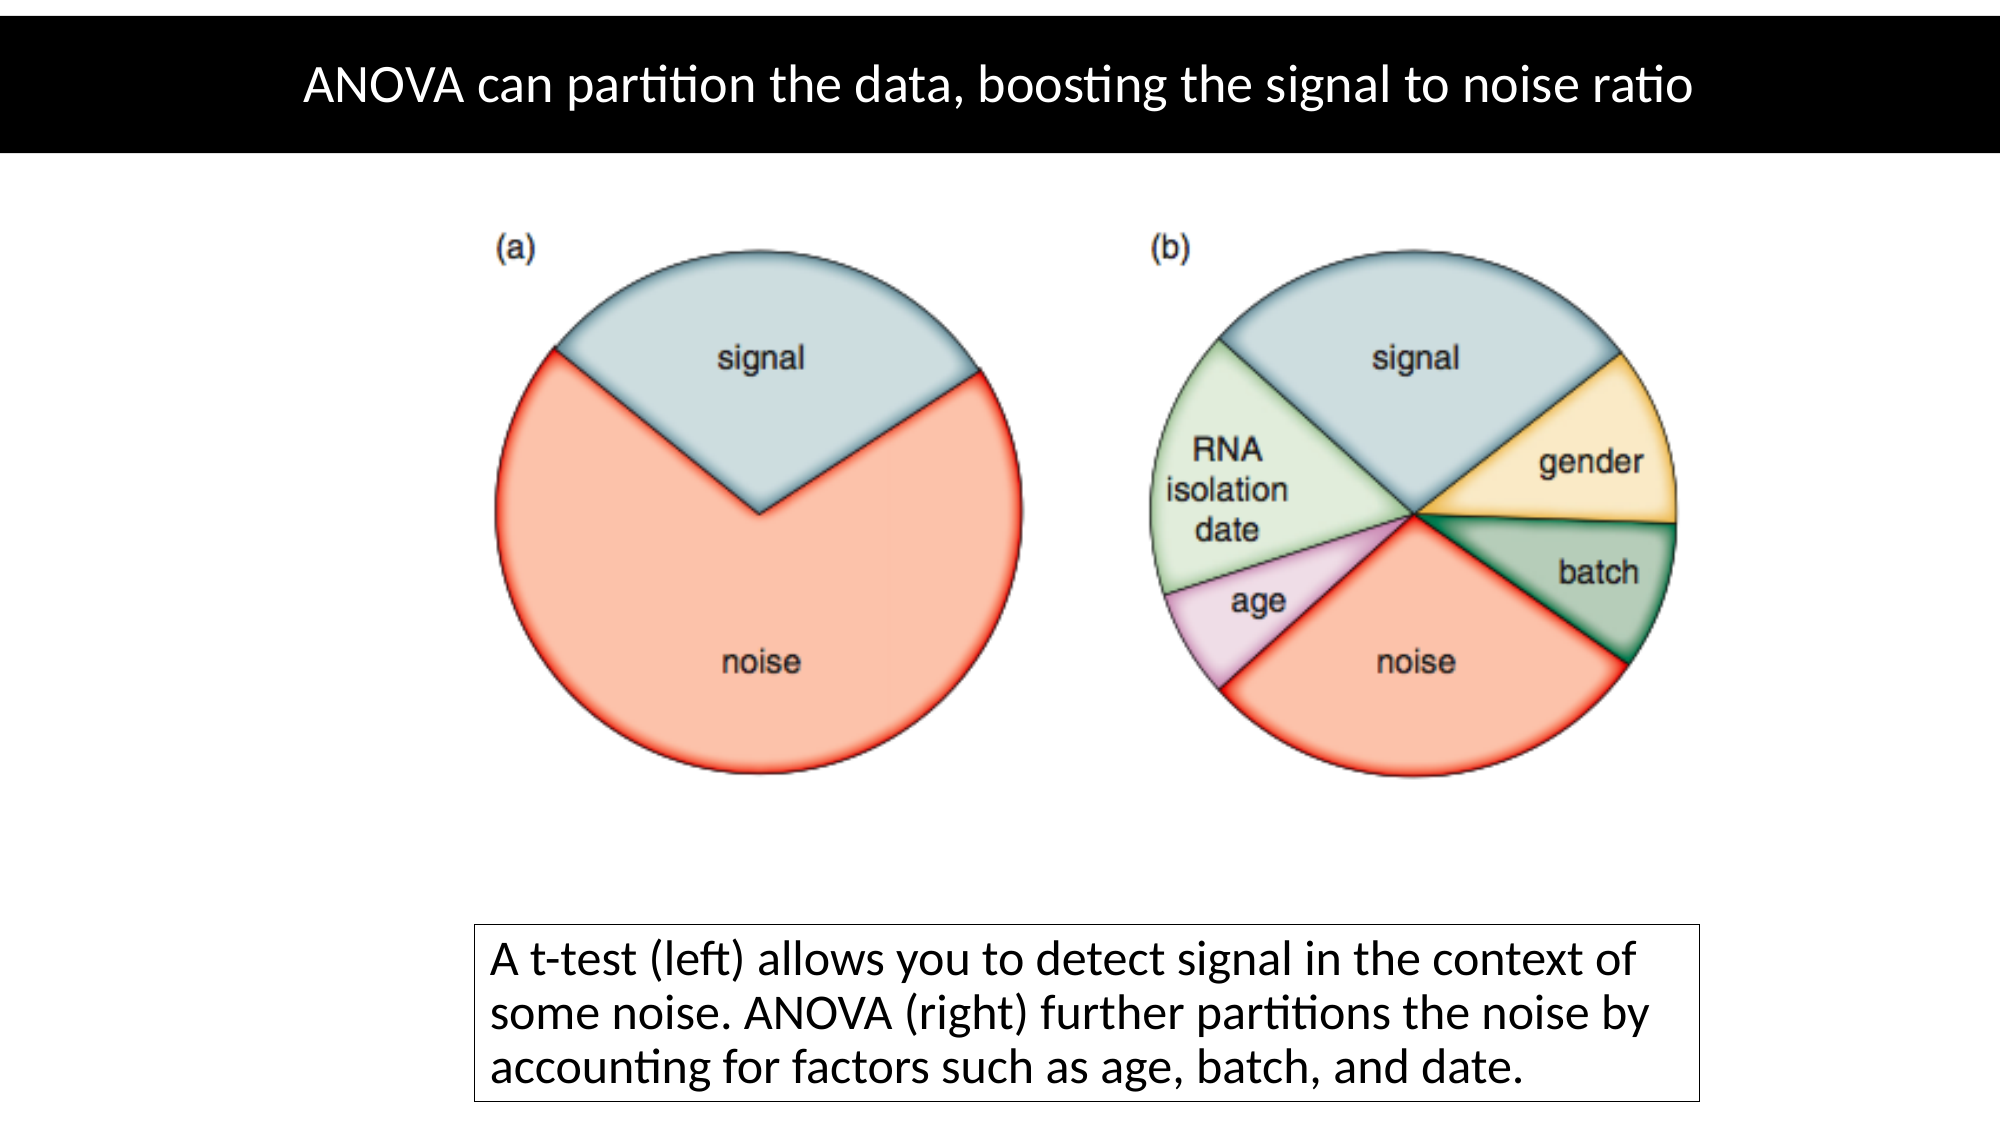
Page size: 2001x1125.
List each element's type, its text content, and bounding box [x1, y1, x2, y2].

text_box [0, 15, 2000, 154]
picture [474, 212, 1713, 794]
text_box A t-test (left) allows you to detect signal in the context of some noise. ANOVA (right) further partitions the noise by accounting for factors such as age, batch, and date. [474, 924, 1700, 1102]
text_box ANOVA can partition the data, boosting the signal to noise ratio [268, 40, 1732, 121]
